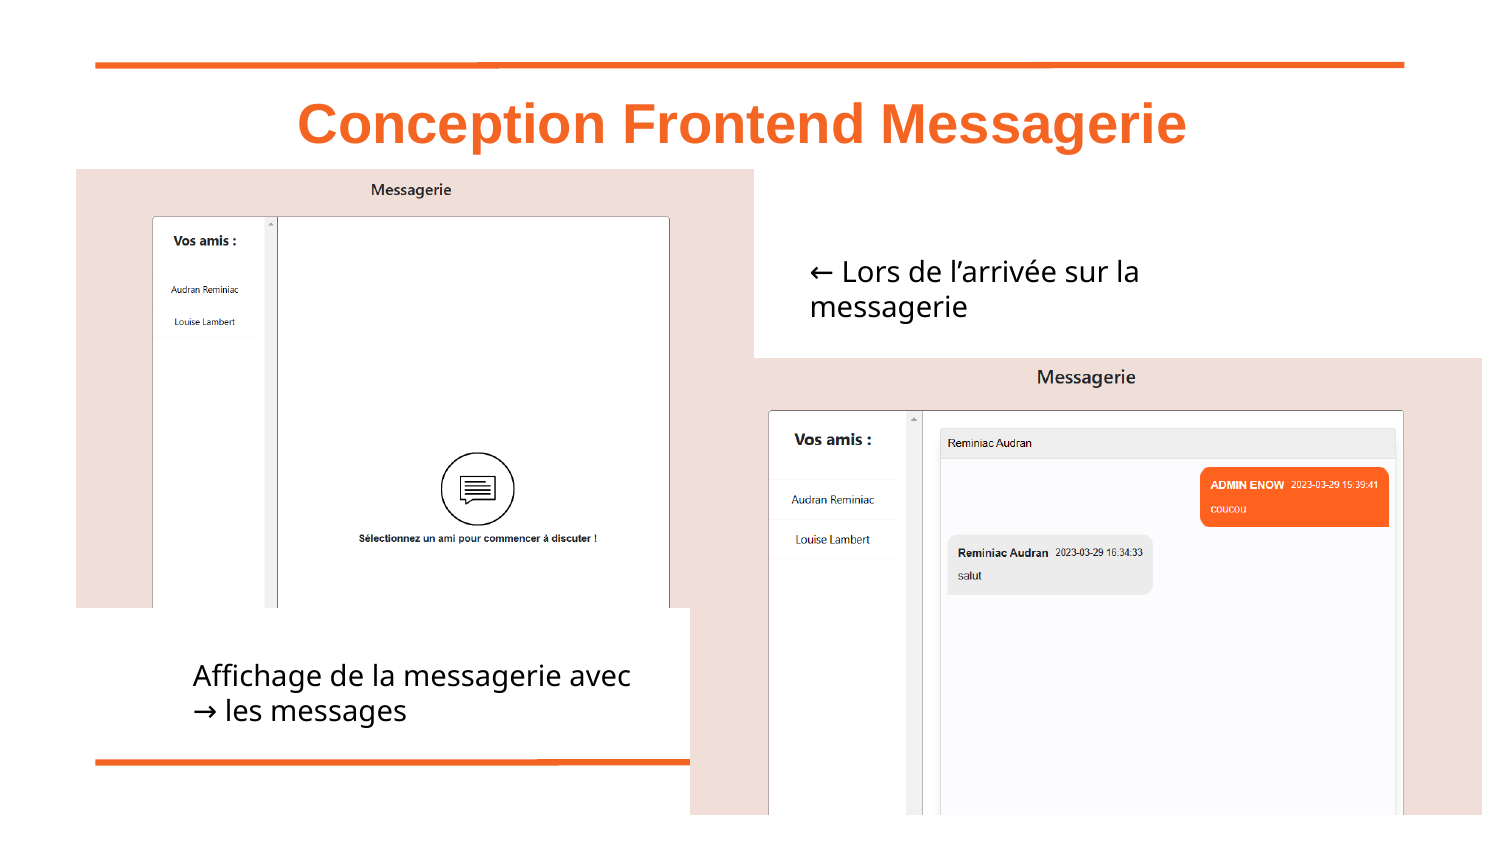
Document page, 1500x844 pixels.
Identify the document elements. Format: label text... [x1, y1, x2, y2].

picture [76, 169, 1482, 816]
text_box Affichage de la messagerie avec → les messages [177, 642, 653, 743]
text_box ← Lors de l’arrivée sur la messagerie [794, 238, 1307, 339]
title Conception Frontend Messagerie [231, 72, 1269, 185]
